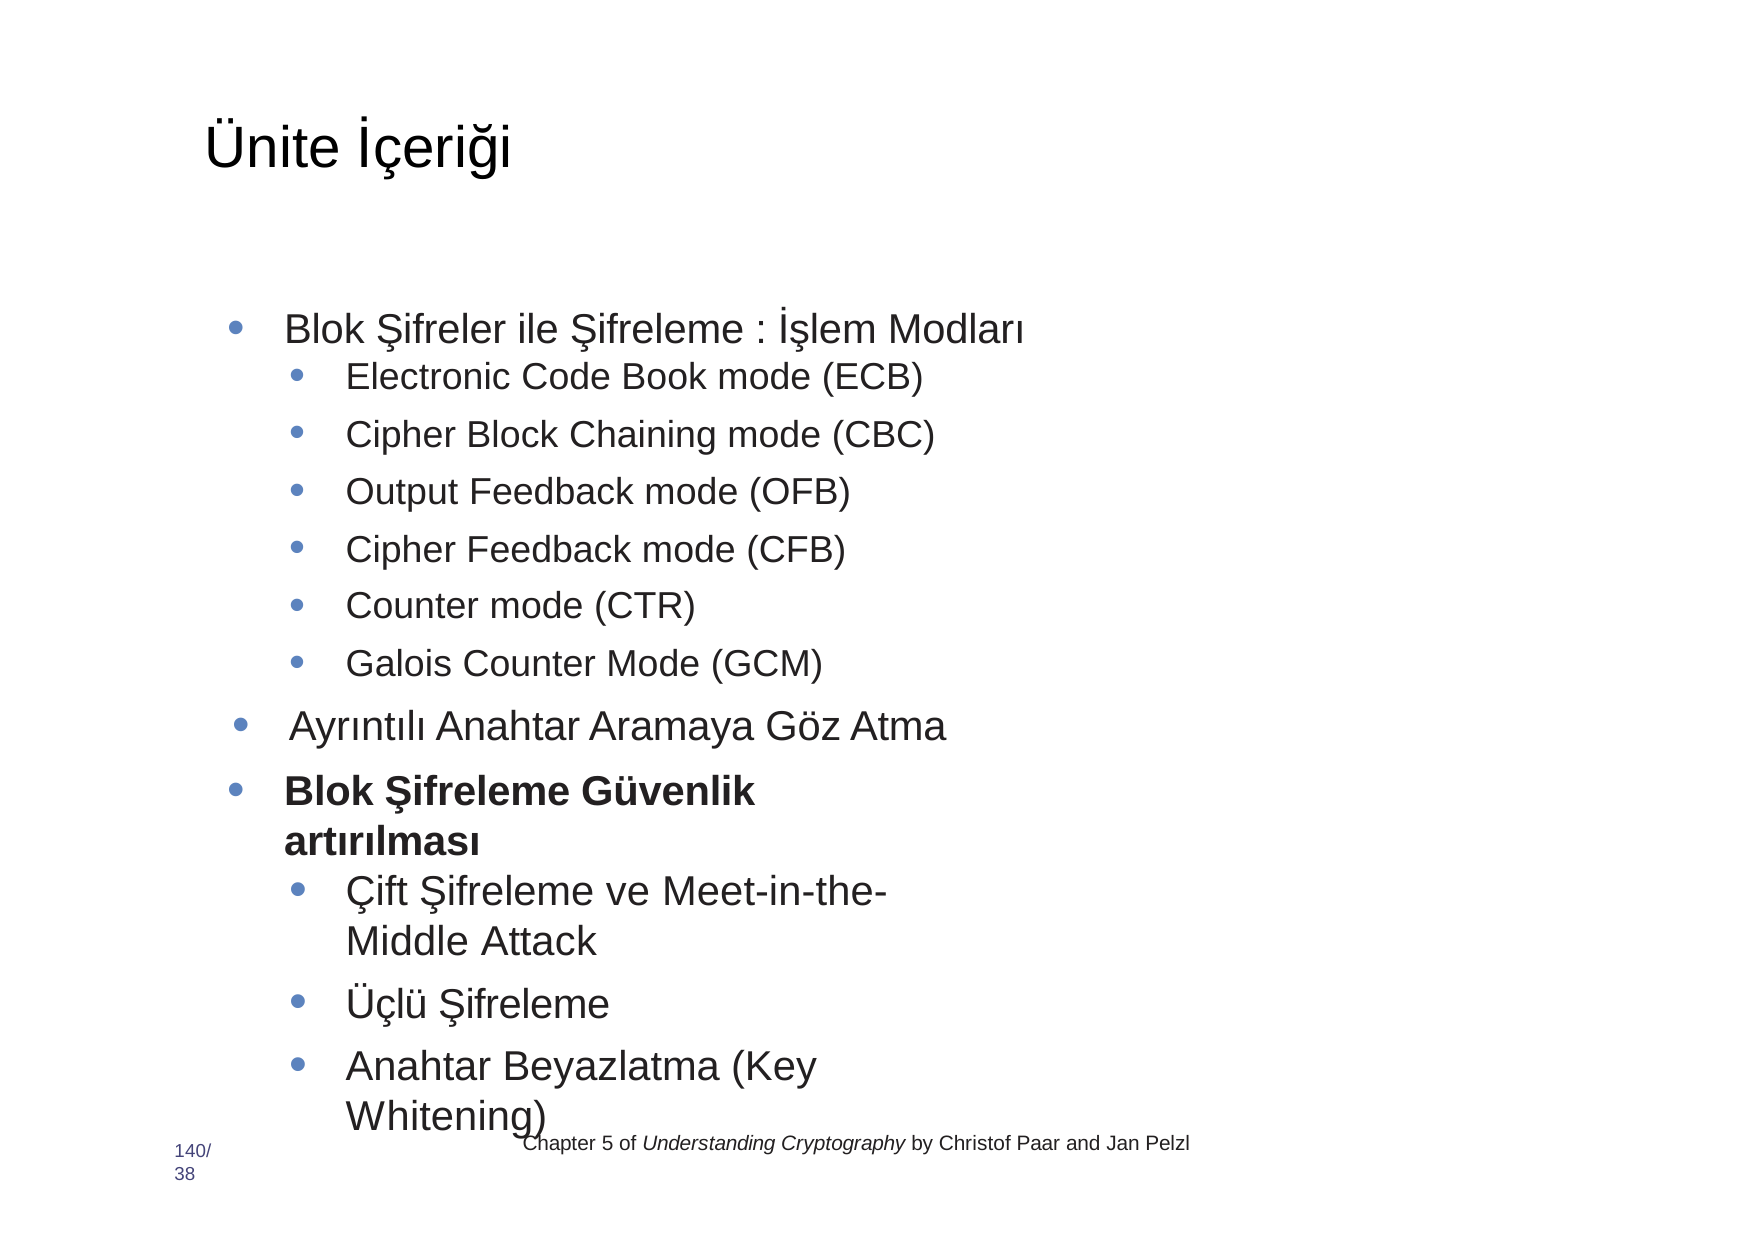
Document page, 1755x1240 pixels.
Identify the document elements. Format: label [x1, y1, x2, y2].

footer [520, 1129, 1194, 1157]
text_box [225, 301, 1277, 1108]
title [202, 108, 1552, 181]
slide_number [170, 1139, 224, 1164]
